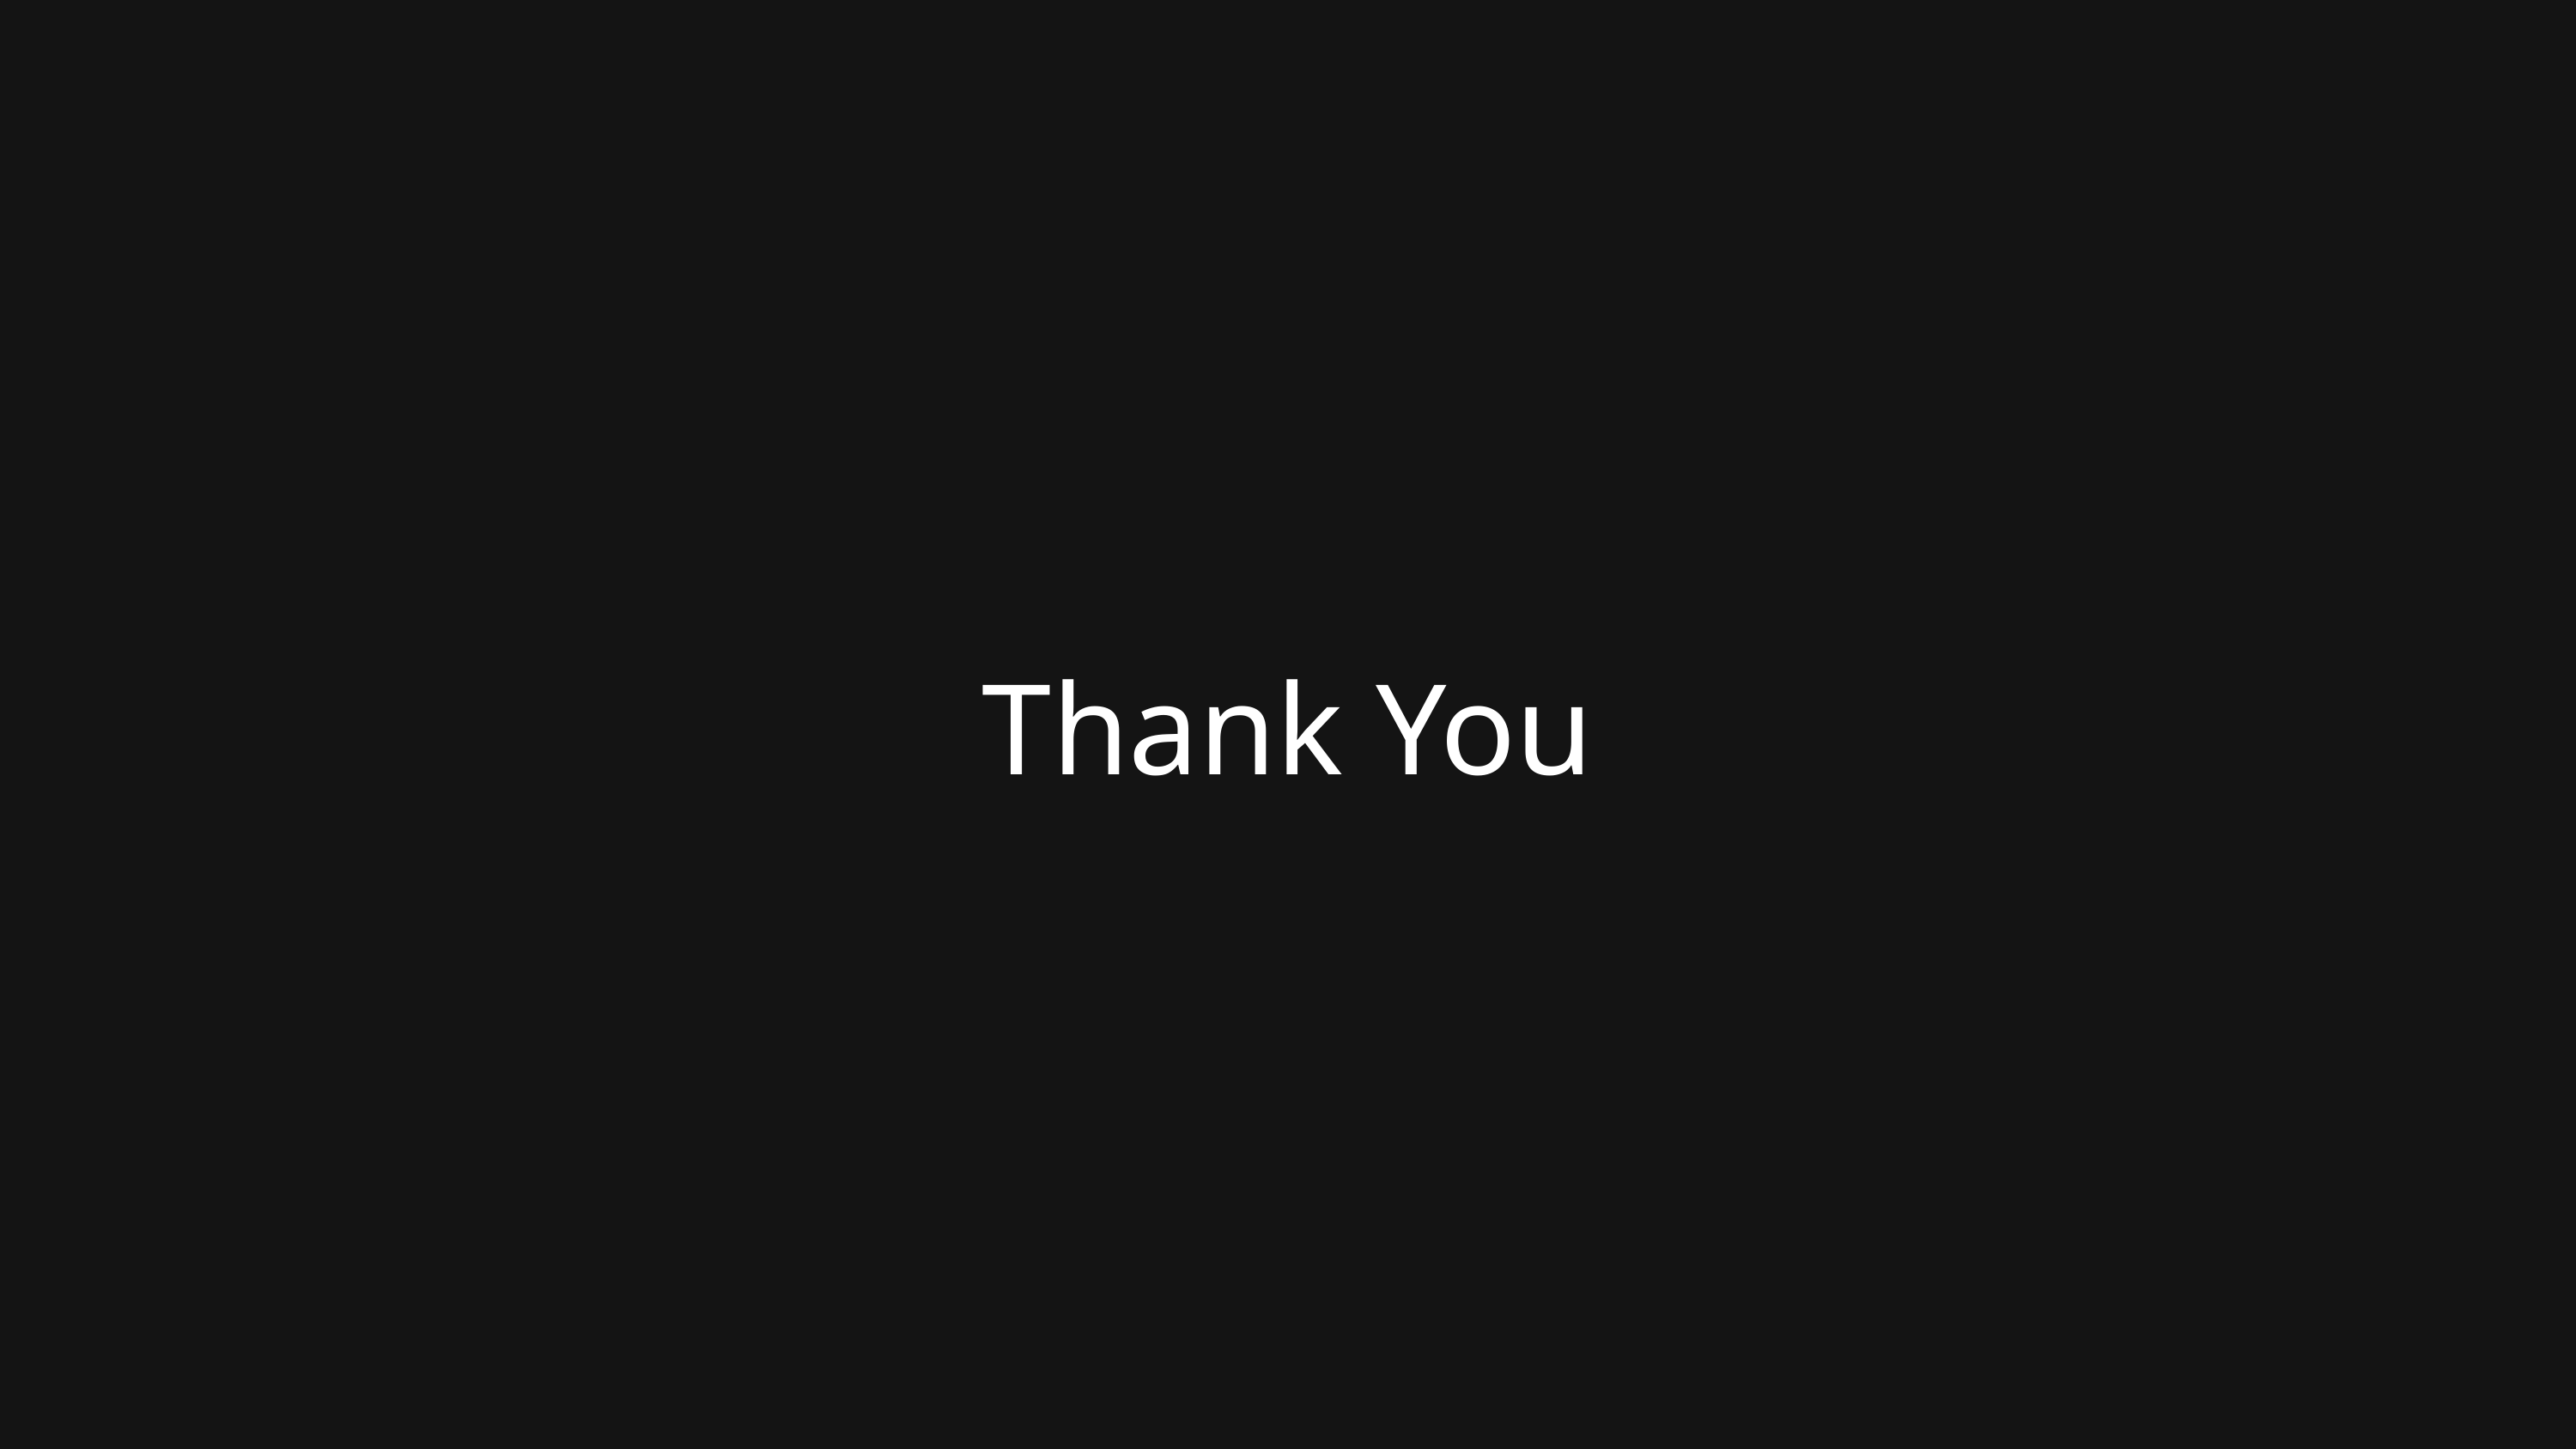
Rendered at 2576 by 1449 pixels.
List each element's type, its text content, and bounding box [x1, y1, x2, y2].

text_box Thank You [873, 650, 1703, 800]
